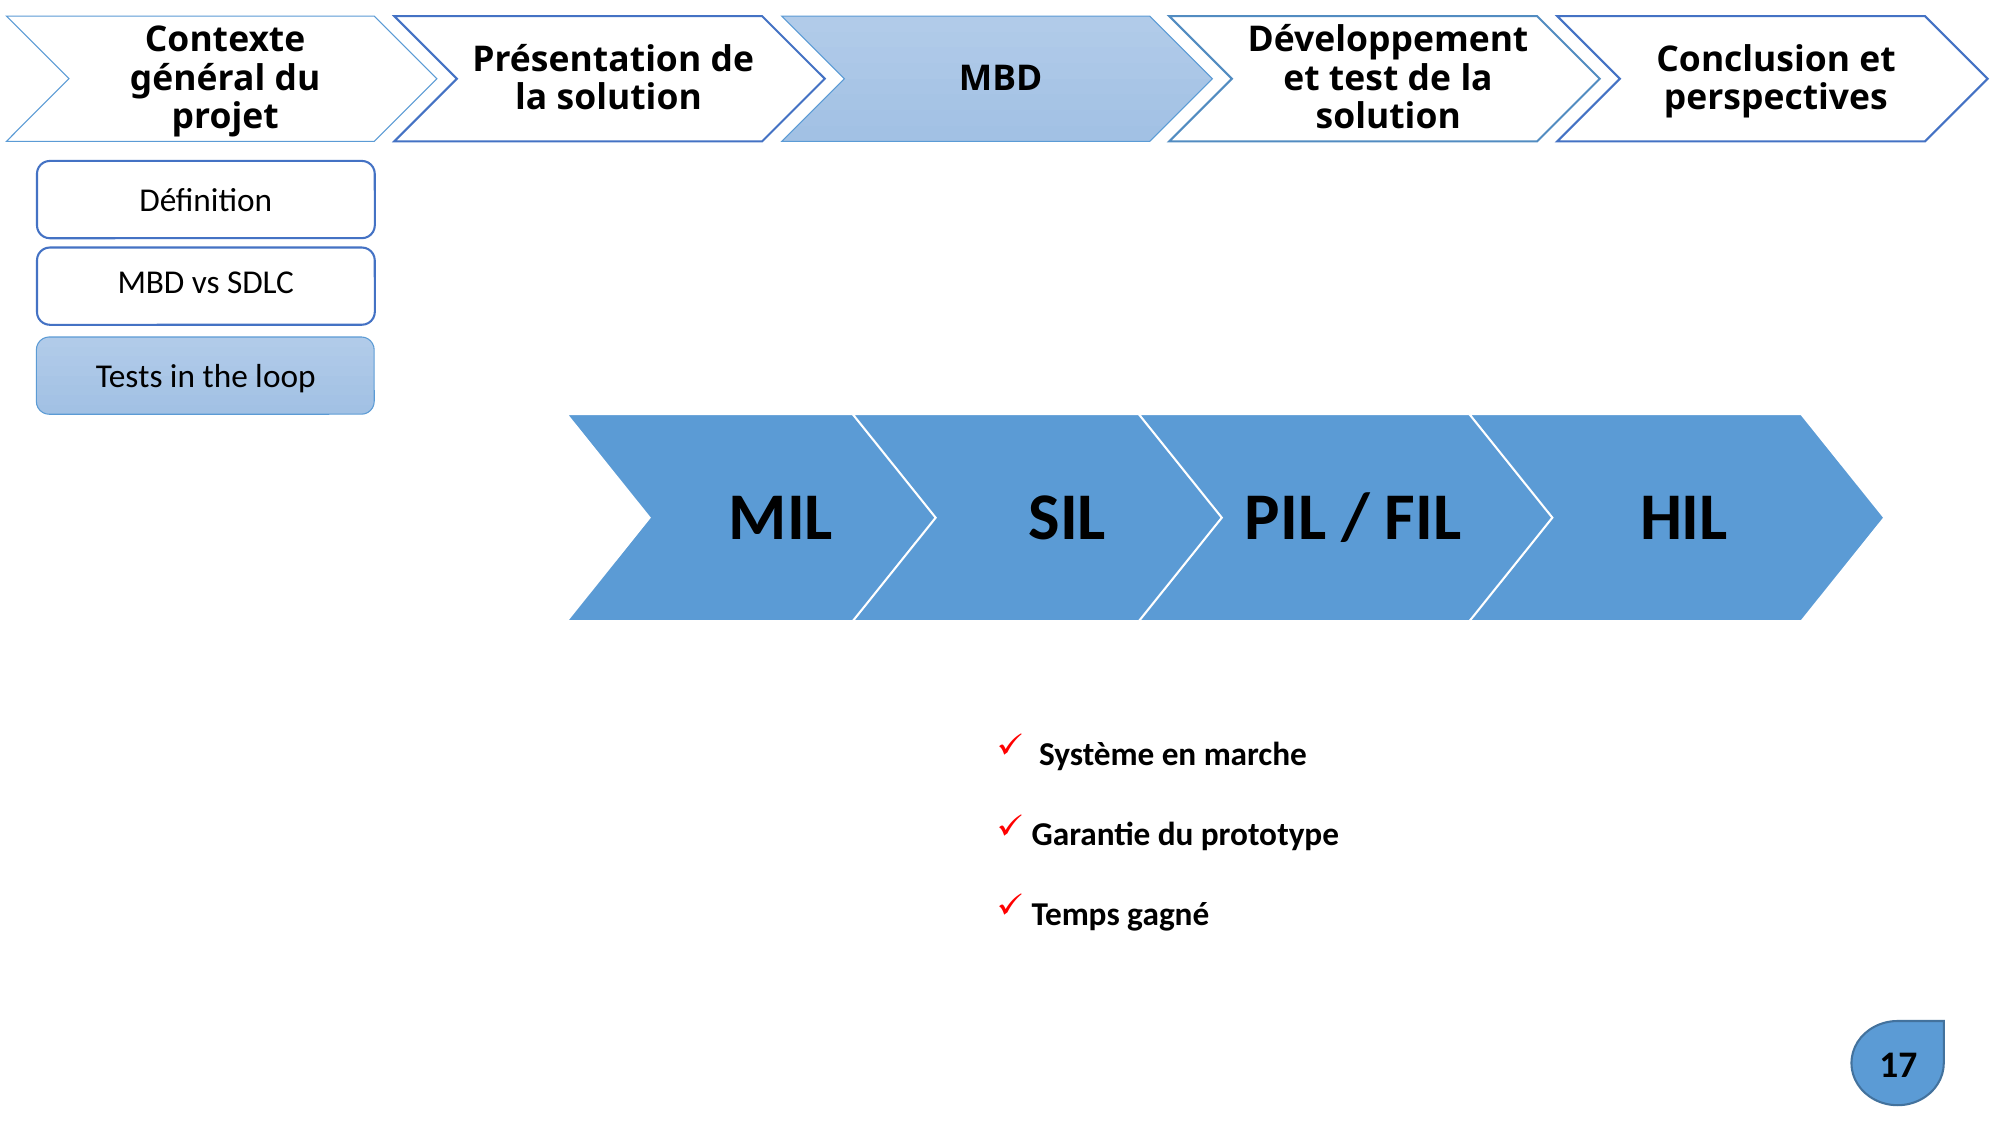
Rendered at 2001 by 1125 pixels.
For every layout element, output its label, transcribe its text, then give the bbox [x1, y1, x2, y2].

text_box Tests in the loop [36, 346, 375, 402]
text_box [36, 336, 375, 346]
text_box PIL / FIL [1136, 413, 1550, 623]
text_box [35, 255, 376, 326]
text_box 17 [1851, 1032, 1946, 1125]
text_box MBD vs SDLC [36, 252, 375, 308]
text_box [6, 16, 1988, 142]
text_box [35, 348, 375, 415]
text_box Système en marche Garantie du prototype Temps gagné [981, 724, 1453, 940]
text_box [1864, 1019, 1945, 1032]
text_box [38, 246, 373, 252]
text_box MIL [564, 413, 933, 623]
text_box SIL [850, 413, 1219, 623]
text_box Définition [36, 170, 375, 226]
text_box [35, 159, 376, 240]
text_box HIL [1467, 413, 1886, 623]
